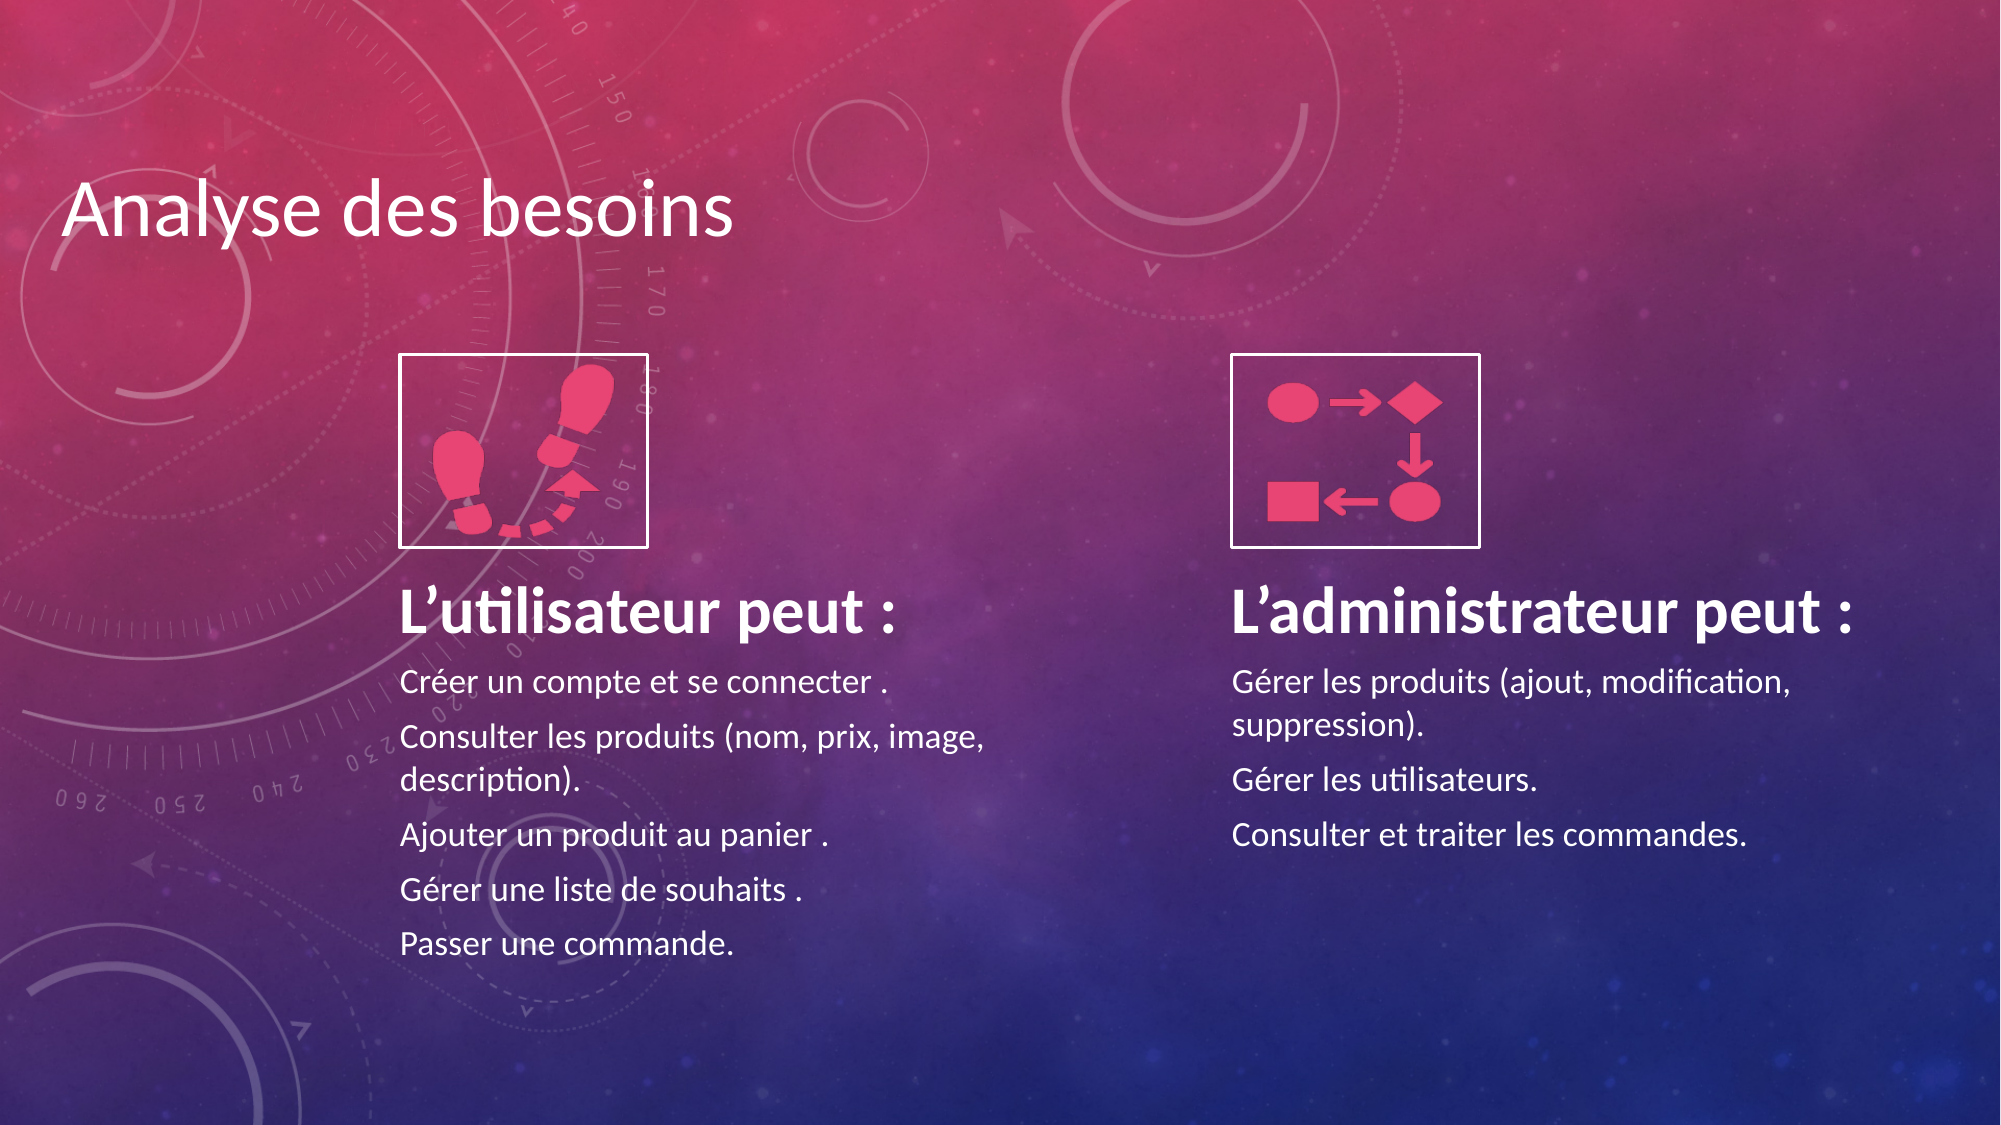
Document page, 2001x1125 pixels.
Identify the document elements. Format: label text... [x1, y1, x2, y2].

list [338, 354, 2000, 910]
picture [0, 0, 2001, 1125]
text_box Analyse des besoins [46, 146, 777, 262]
